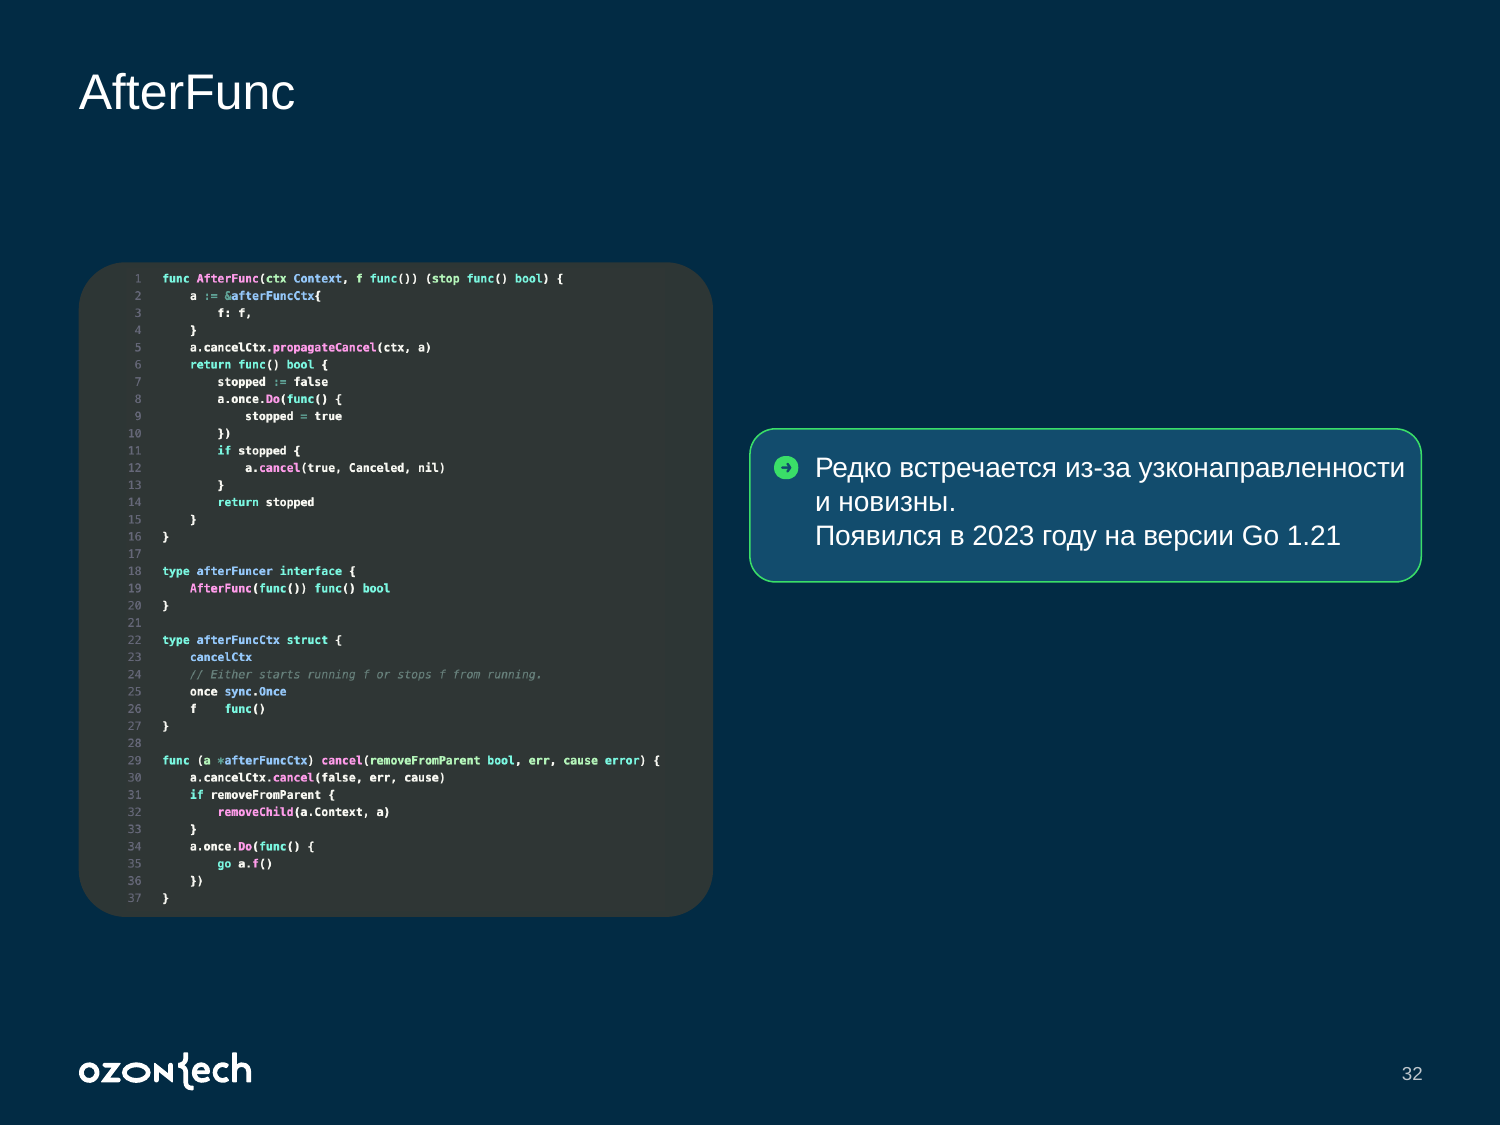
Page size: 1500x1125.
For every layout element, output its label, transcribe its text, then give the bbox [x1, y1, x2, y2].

text_box [774, 456, 799, 480]
slide_number ‹#› [1311, 1054, 1423, 1091]
picture [126, 268, 666, 912]
text_box Редко встречается из-за узконаправленности и новизны. Появился в 2023 году на версии Go 1.21 [749, 428, 1422, 582]
title AfterFunc [78, 67, 1422, 180]
text_box [78, 262, 714, 917]
